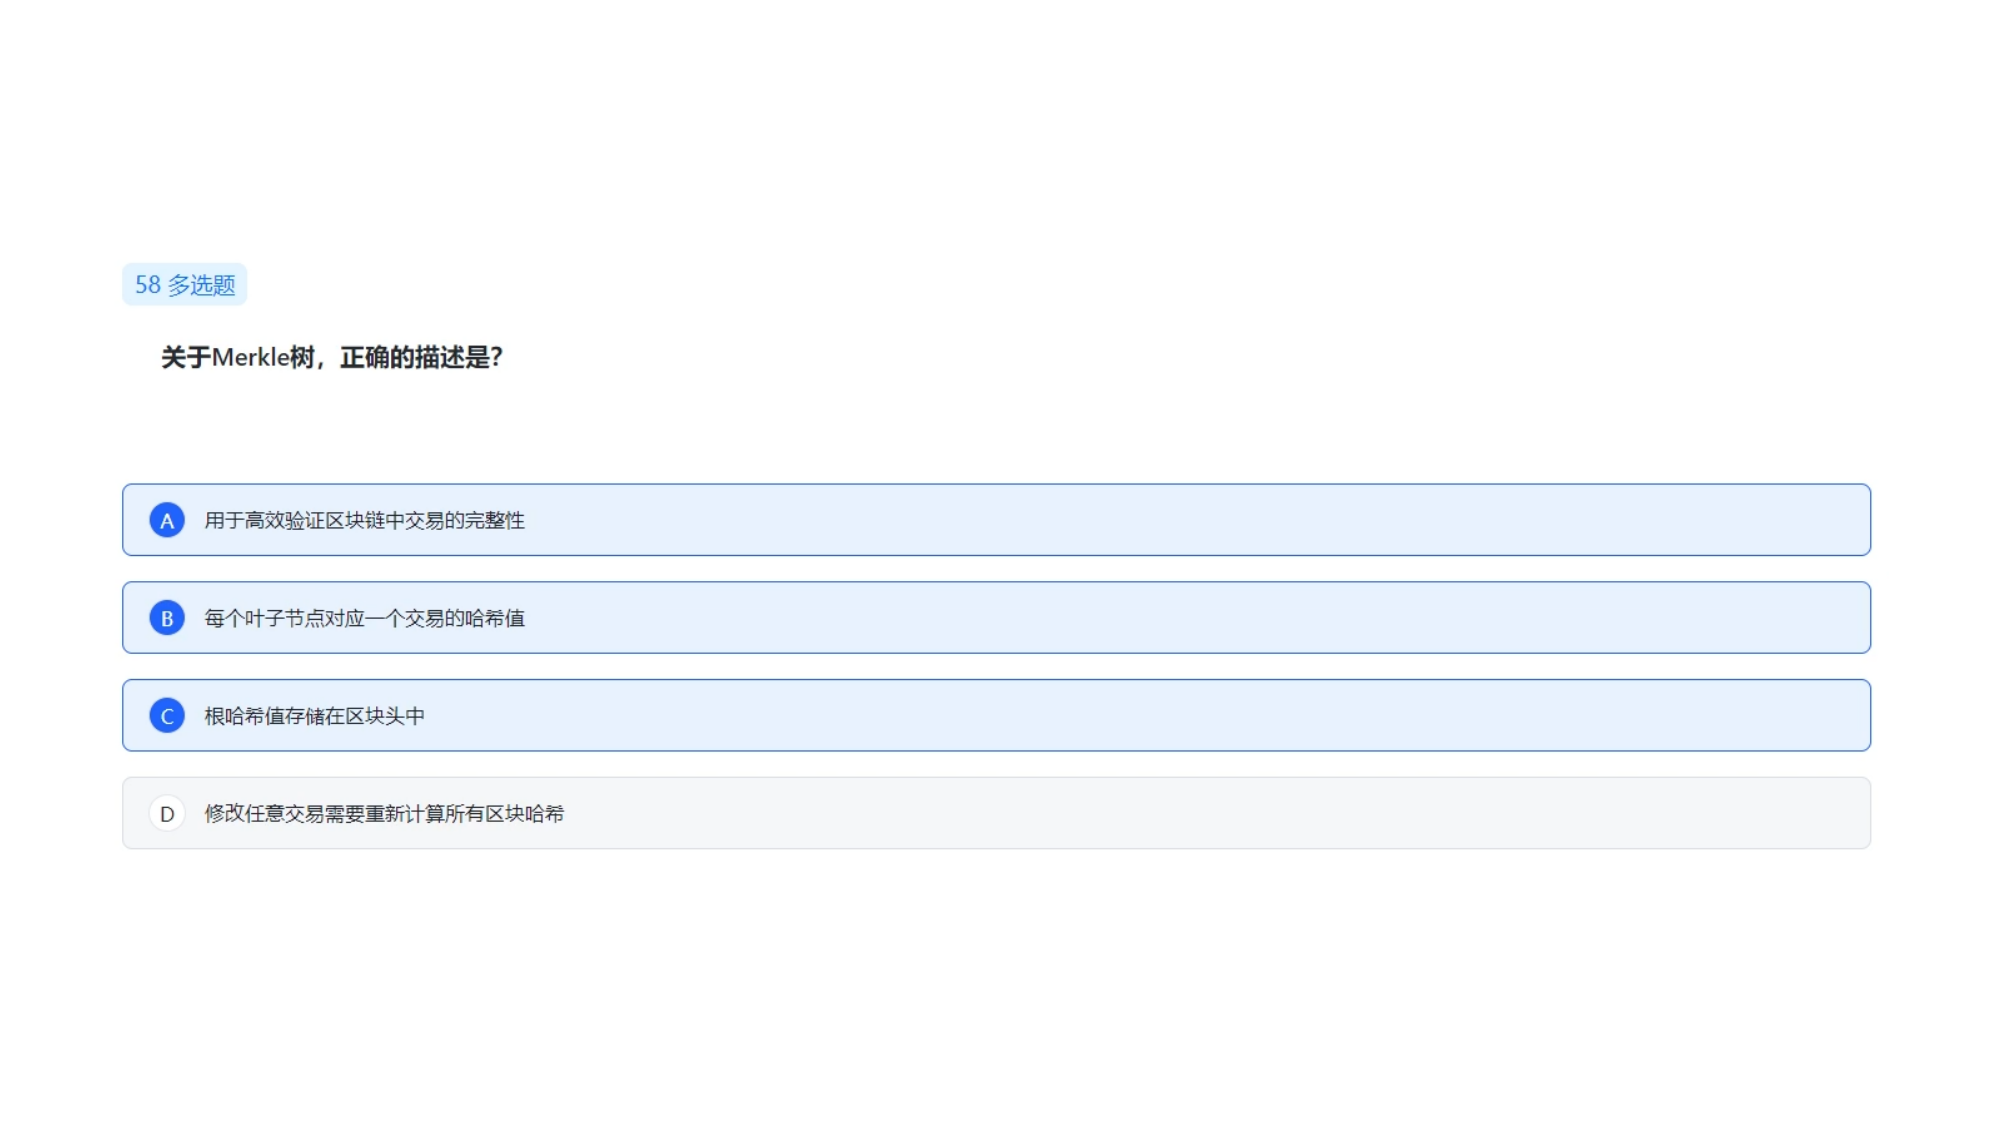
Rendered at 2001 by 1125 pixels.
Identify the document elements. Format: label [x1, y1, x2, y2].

picture [111, 253, 1889, 872]
